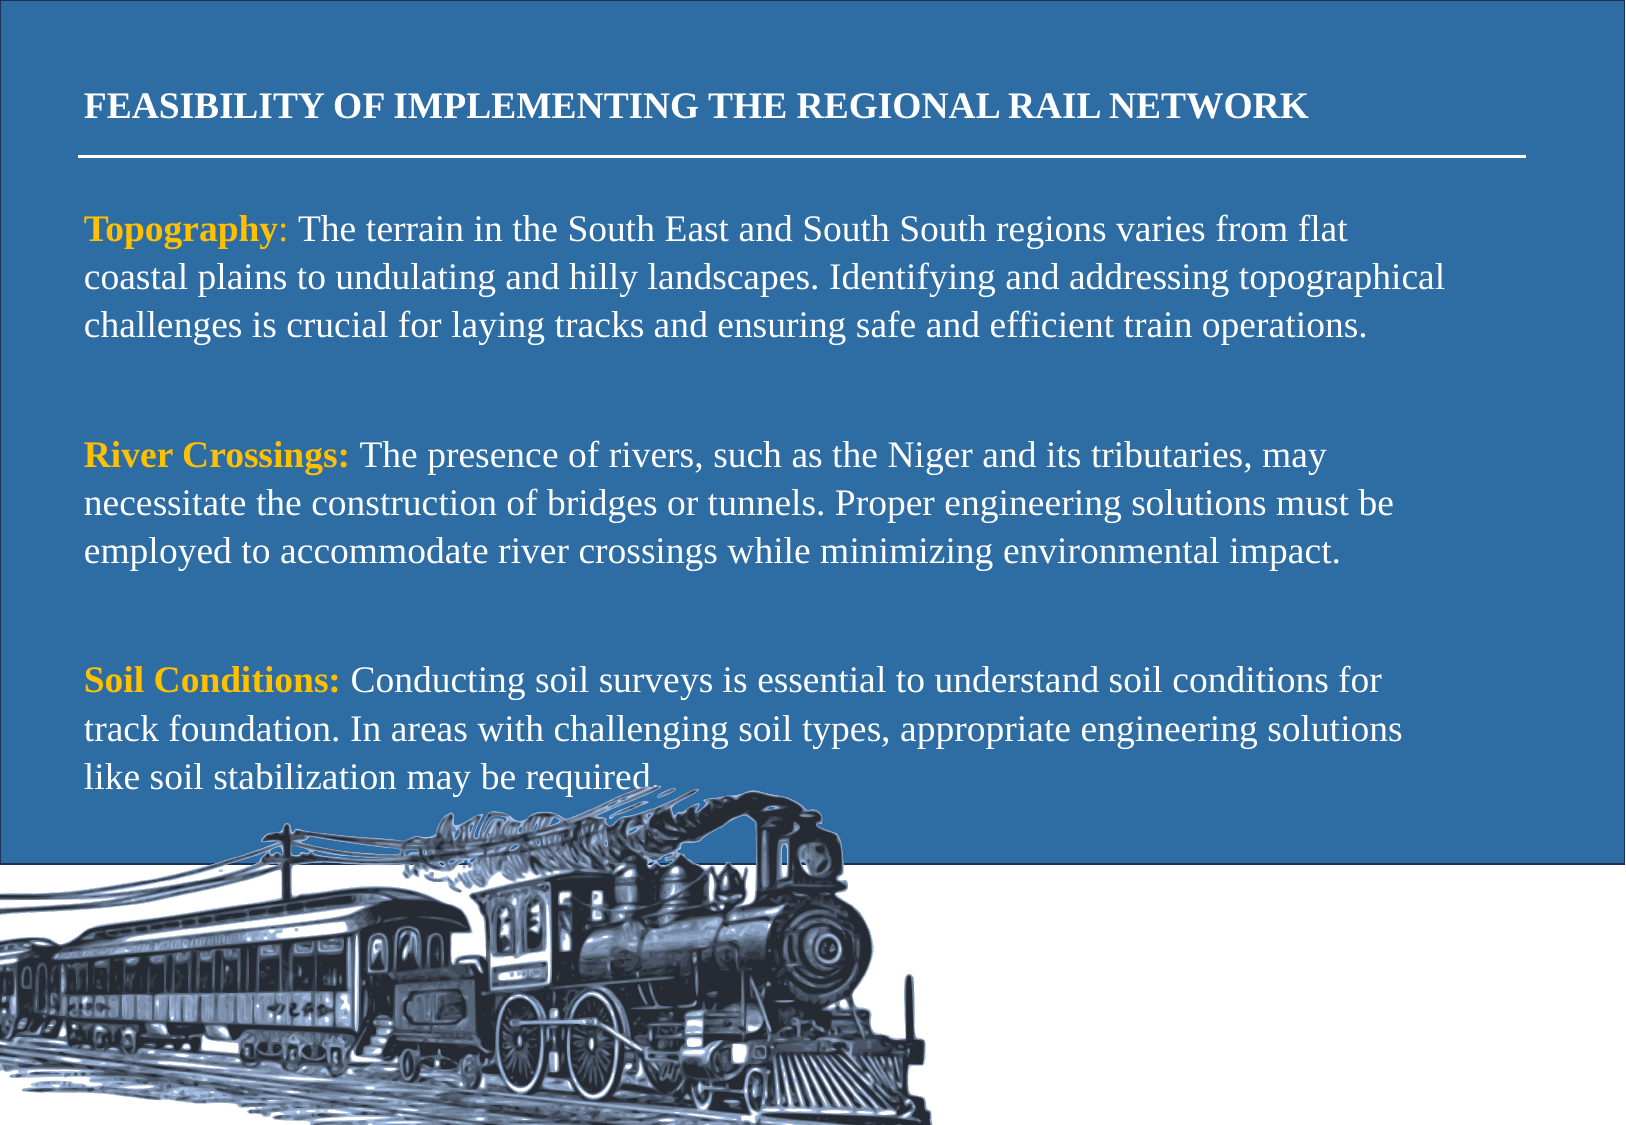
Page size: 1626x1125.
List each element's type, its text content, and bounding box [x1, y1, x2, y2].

picture [0, 761, 962, 1125]
title FEASIBILITY OF IMPLEMENTING THE REGIONAL RAIL NETWORK [68, 50, 1471, 131]
list Topography: The terrain in the South East and South South regions varies from flat coastal plains to undulating and hilly landscapes. Identifying and addressing topographical challenges is crucial for laying tracks and ensuring safe and efficient train operations. River Crossings: The presence of rivers, such as the Niger and its tributaries, may necessitate the construction of bridges or tunnels. Proper engineering solutions must be employed to accommodate river crossings while minimizing environmental impact. Soil Conditions: Conducting soil surveys is essential to understand soil conditions for track foundation. In areas with challenging soil types, appropriate engineering solutions like soil stabilization may be required. [68, 131, 1471, 846]
text_box [0, 0, 1625, 865]
